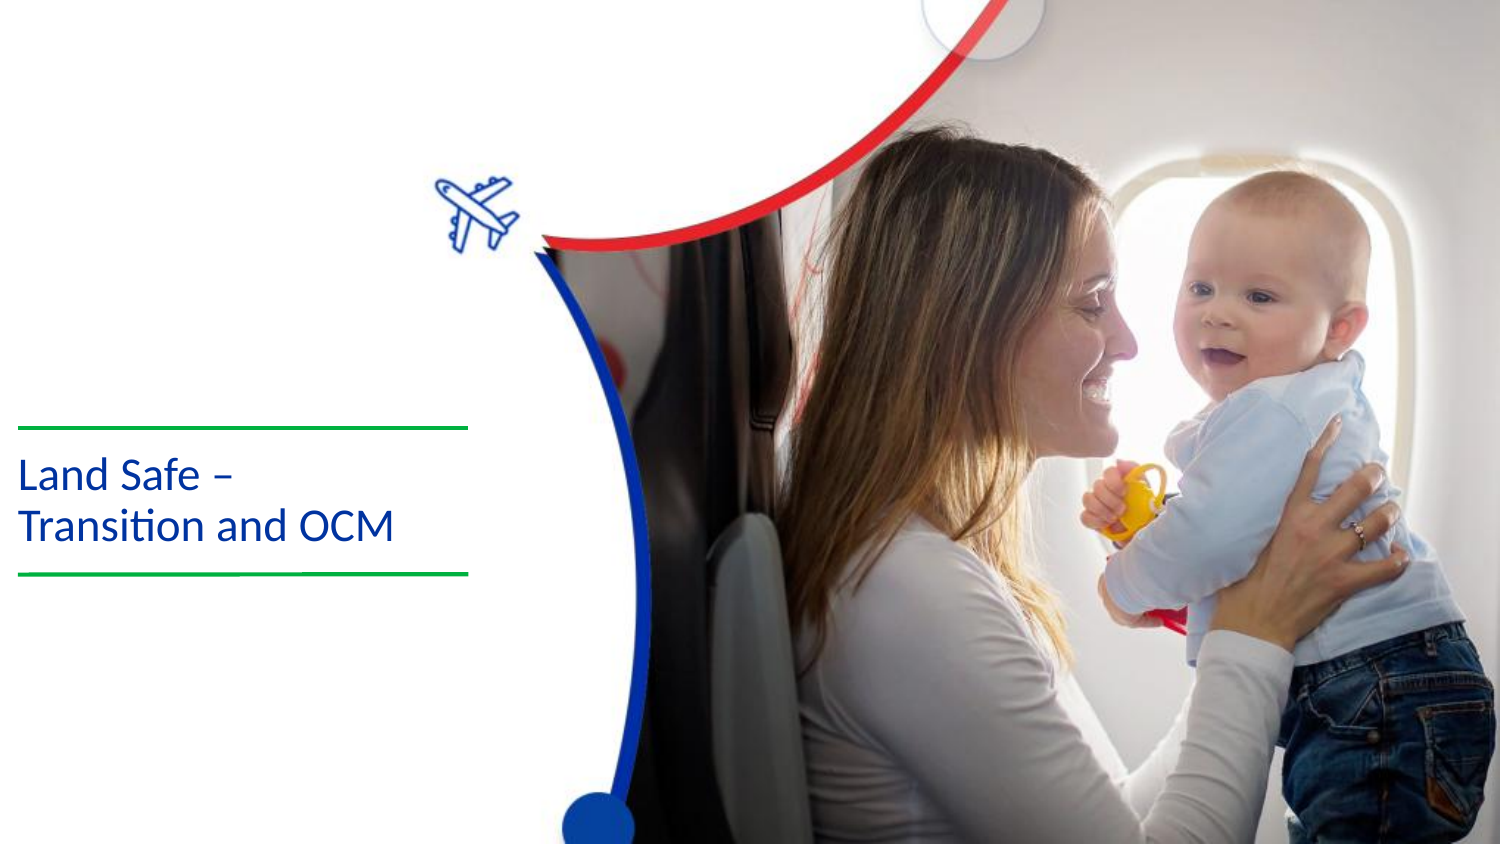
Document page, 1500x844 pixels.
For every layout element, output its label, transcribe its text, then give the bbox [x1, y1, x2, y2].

picture [0, 0, 1500, 844]
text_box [17, 428, 469, 575]
title Land Safe – Transition and OCM [469, 450, 1024, 553]
